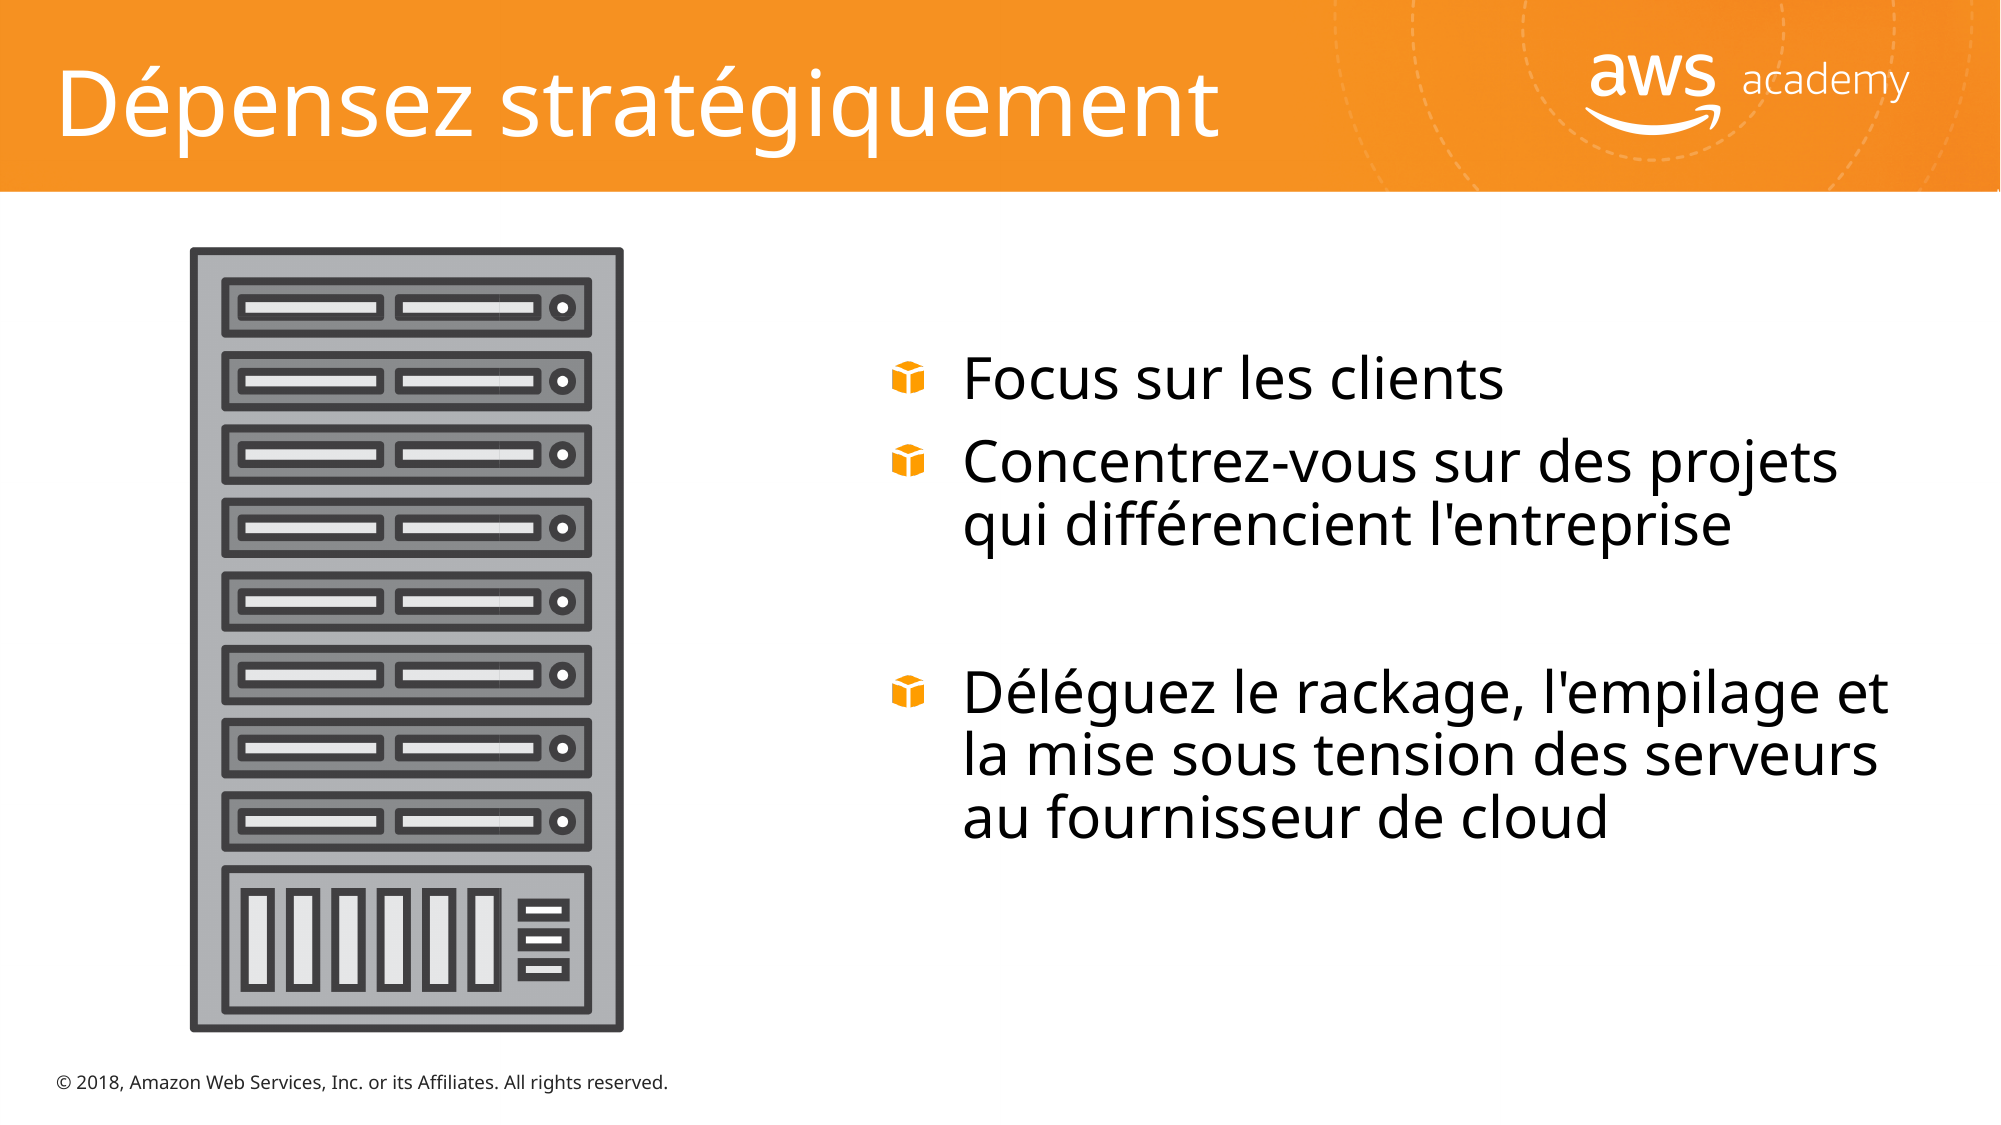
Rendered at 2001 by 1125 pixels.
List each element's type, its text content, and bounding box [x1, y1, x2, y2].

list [3, 236, 810, 1043]
picture [0, 0, 1997, 1125]
title Dépensez stratégiquement [39, 43, 1569, 172]
text_box Focus sur les clients Concentrez-vous sur des projets qui différencient l'entreprise Déléguez le rackage, l'empilage et la mise sous tension des serveurs au fournisseur de cloud [872, 341, 1910, 937]
